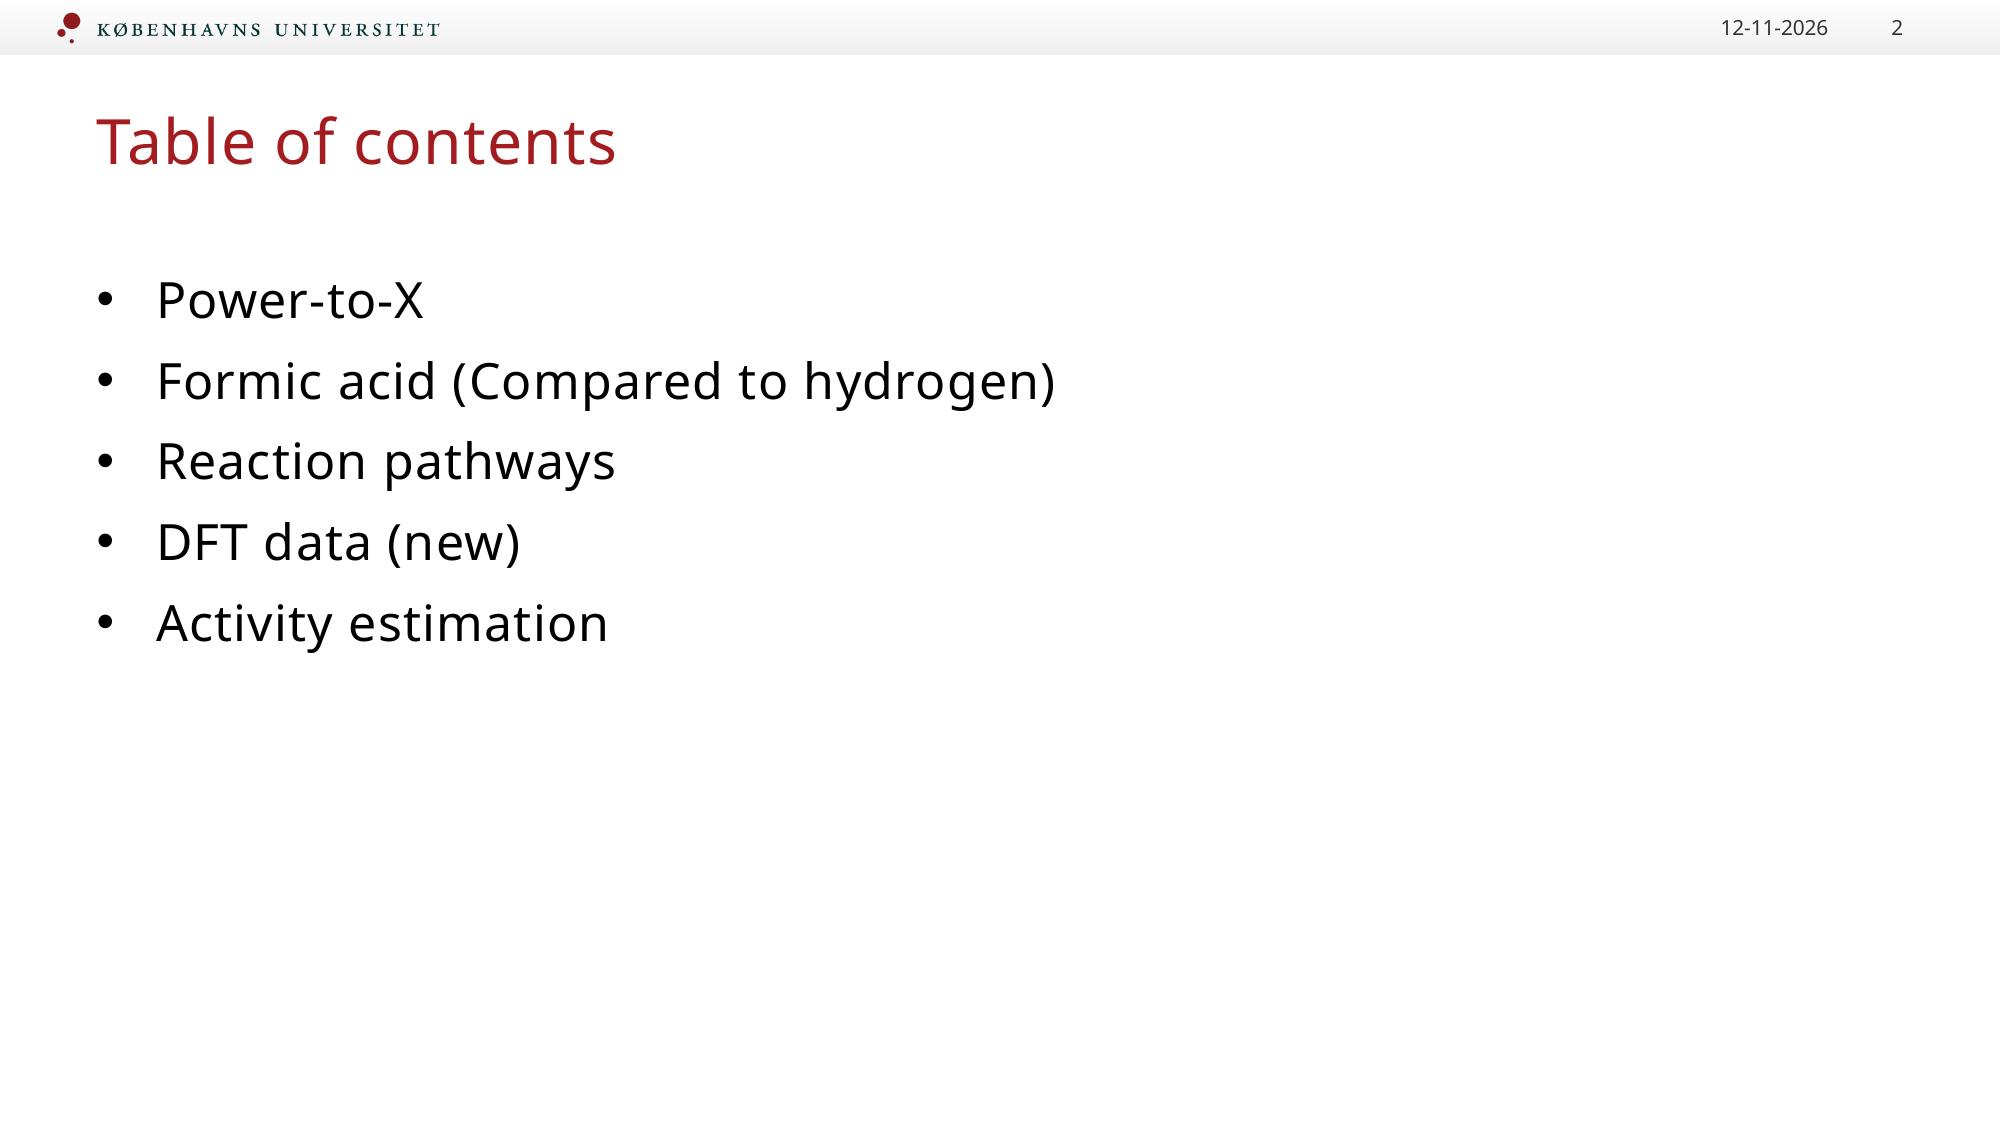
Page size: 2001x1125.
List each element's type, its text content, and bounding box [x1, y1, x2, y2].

slide_number 2 [1840, 14, 1904, 43]
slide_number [1694, 14, 1829, 43]
list Power-to-X Formic acid (Compared to hydrogen) Reaction pathways DFT data (new) Activity estimation [96, 268, 1904, 1036]
title Table of contents [96, 101, 1904, 244]
picture [91, 15, 476, 42]
